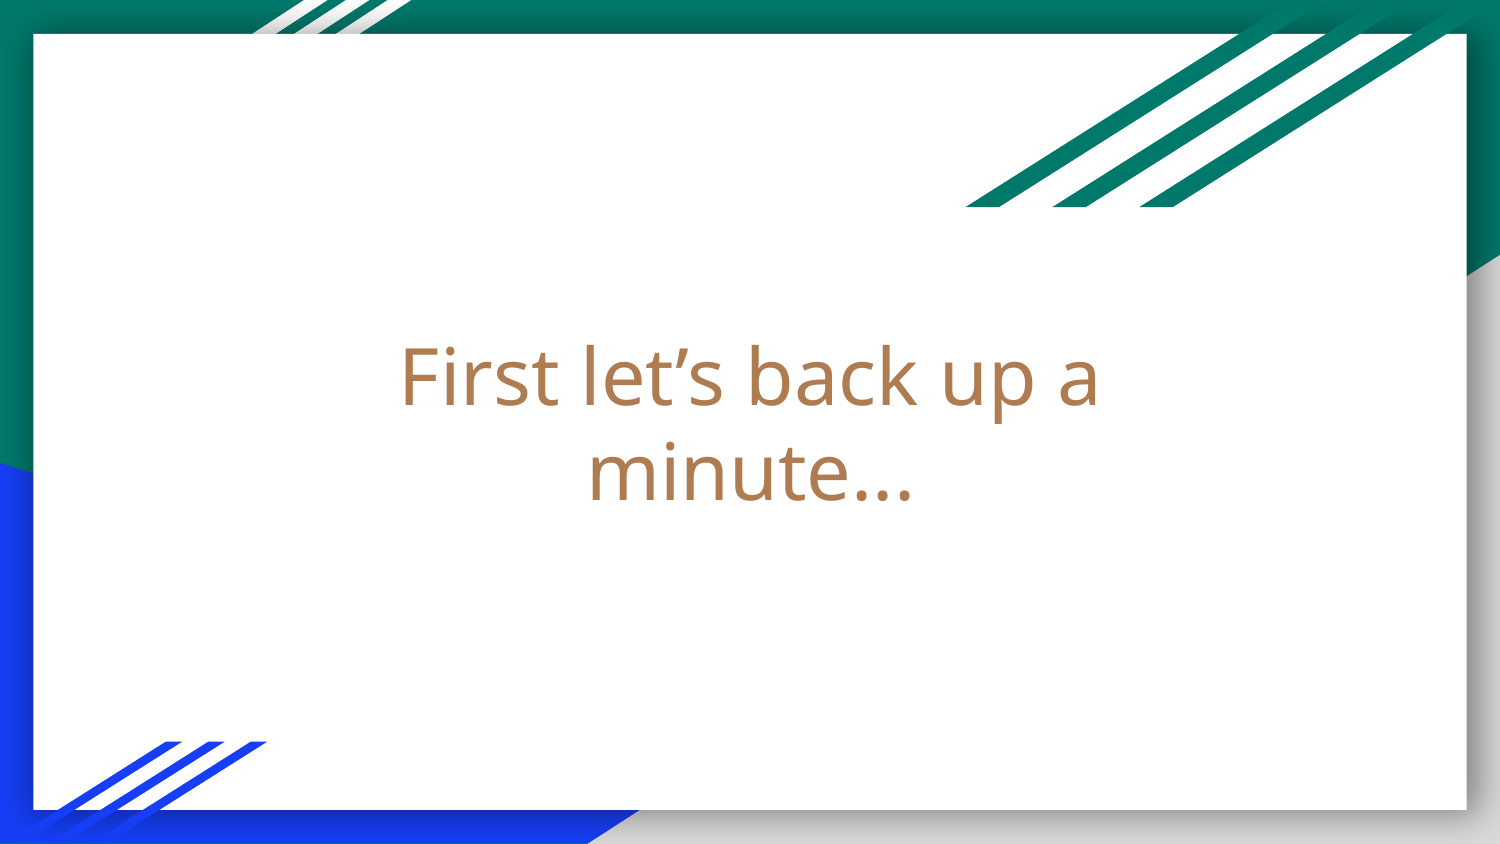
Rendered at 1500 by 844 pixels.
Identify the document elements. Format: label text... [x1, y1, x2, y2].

title First let’s back up a minute... [228, 213, 1274, 630]
